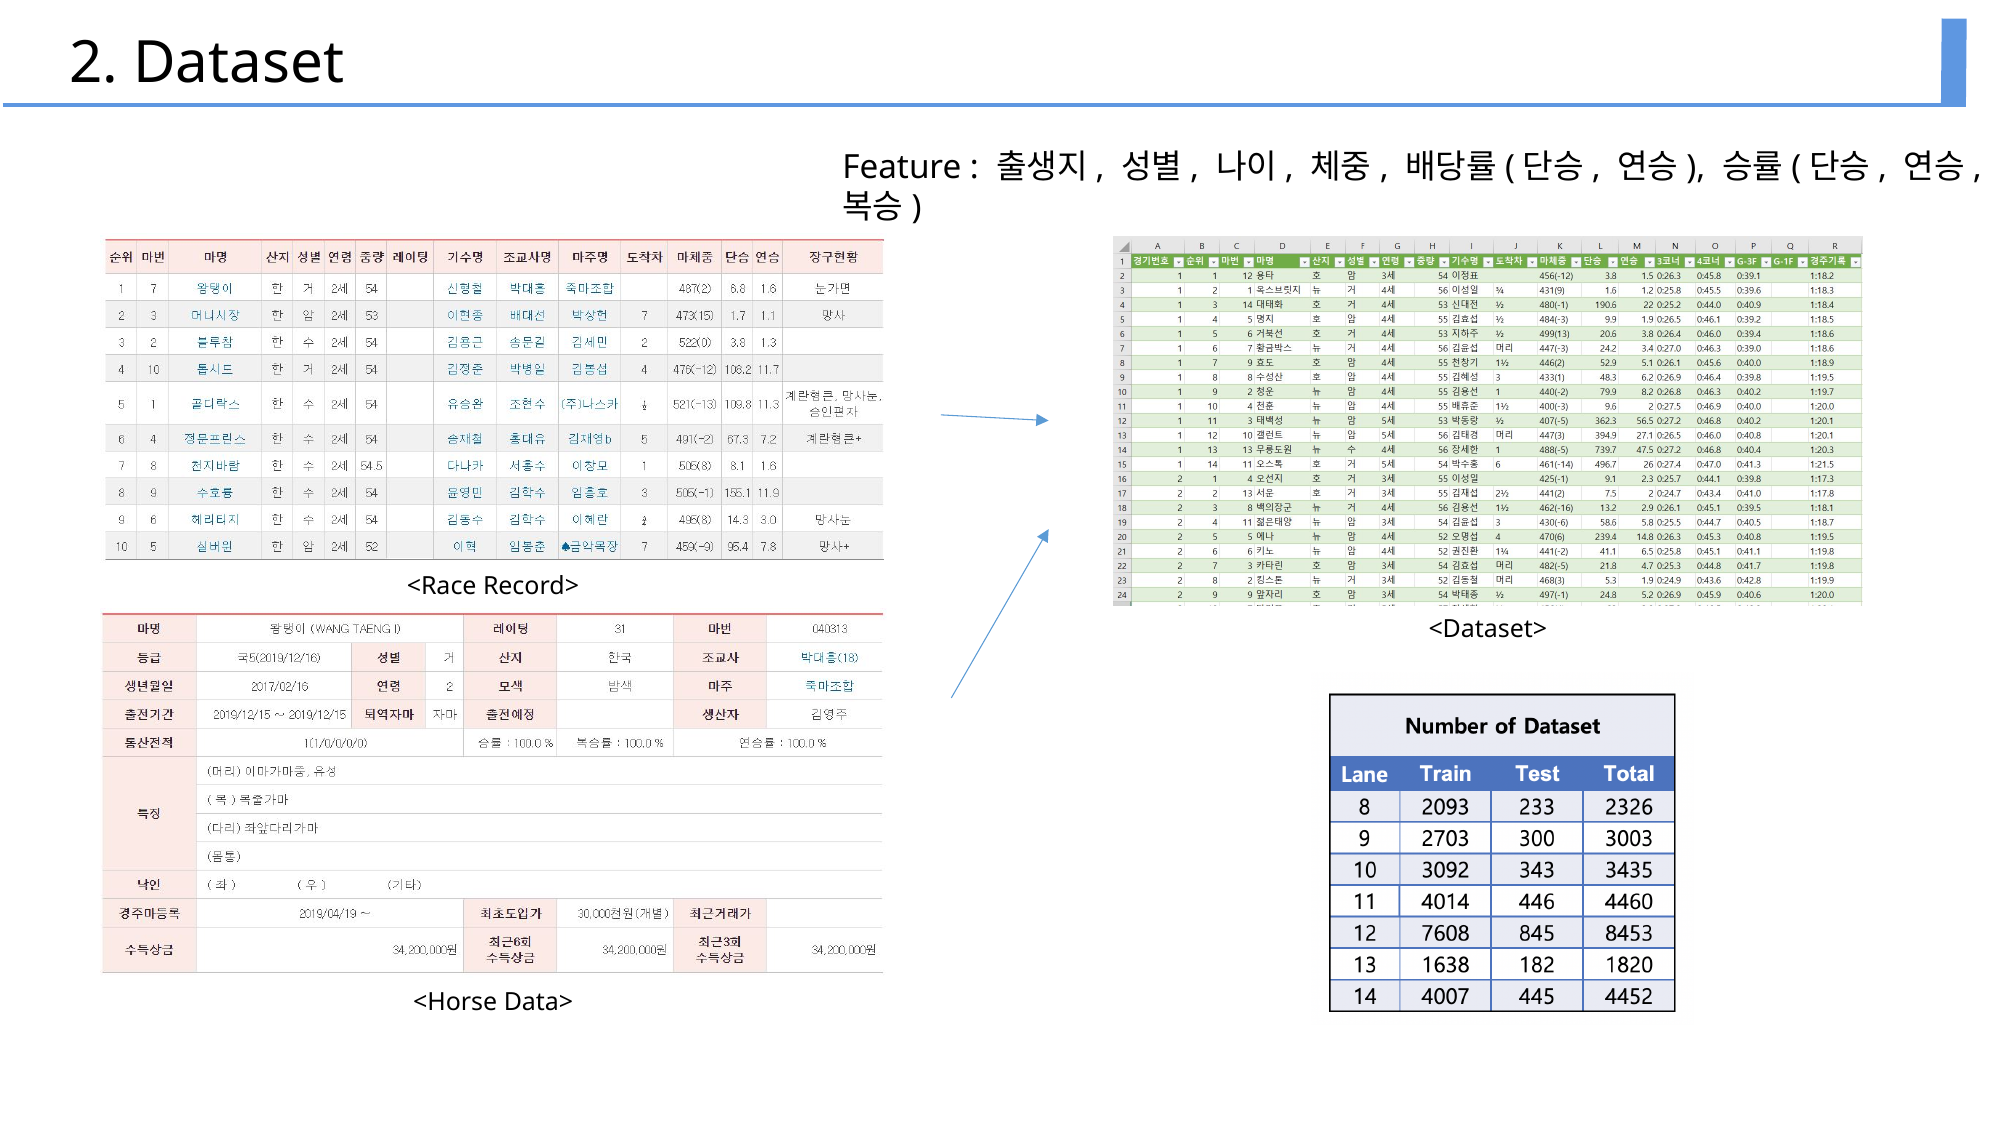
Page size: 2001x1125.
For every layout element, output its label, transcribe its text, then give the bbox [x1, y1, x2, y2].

text_box Feature : 출생지, 성별, 나이, 체중, 배당률(단승, 연승), 승률(단승, 연승, 복승) [827, 137, 2000, 233]
text_box <Horse Data> [181, 978, 806, 1023]
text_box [1113, 236, 1863, 652]
text_box <Race Record> [170, 563, 816, 608]
picture [100, 233, 887, 563]
picture [100, 608, 887, 978]
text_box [951, 529, 1049, 698]
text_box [940, 414, 1049, 421]
picture [1311, 672, 1694, 1025]
text_box 2. Dataset [54, 16, 803, 102]
